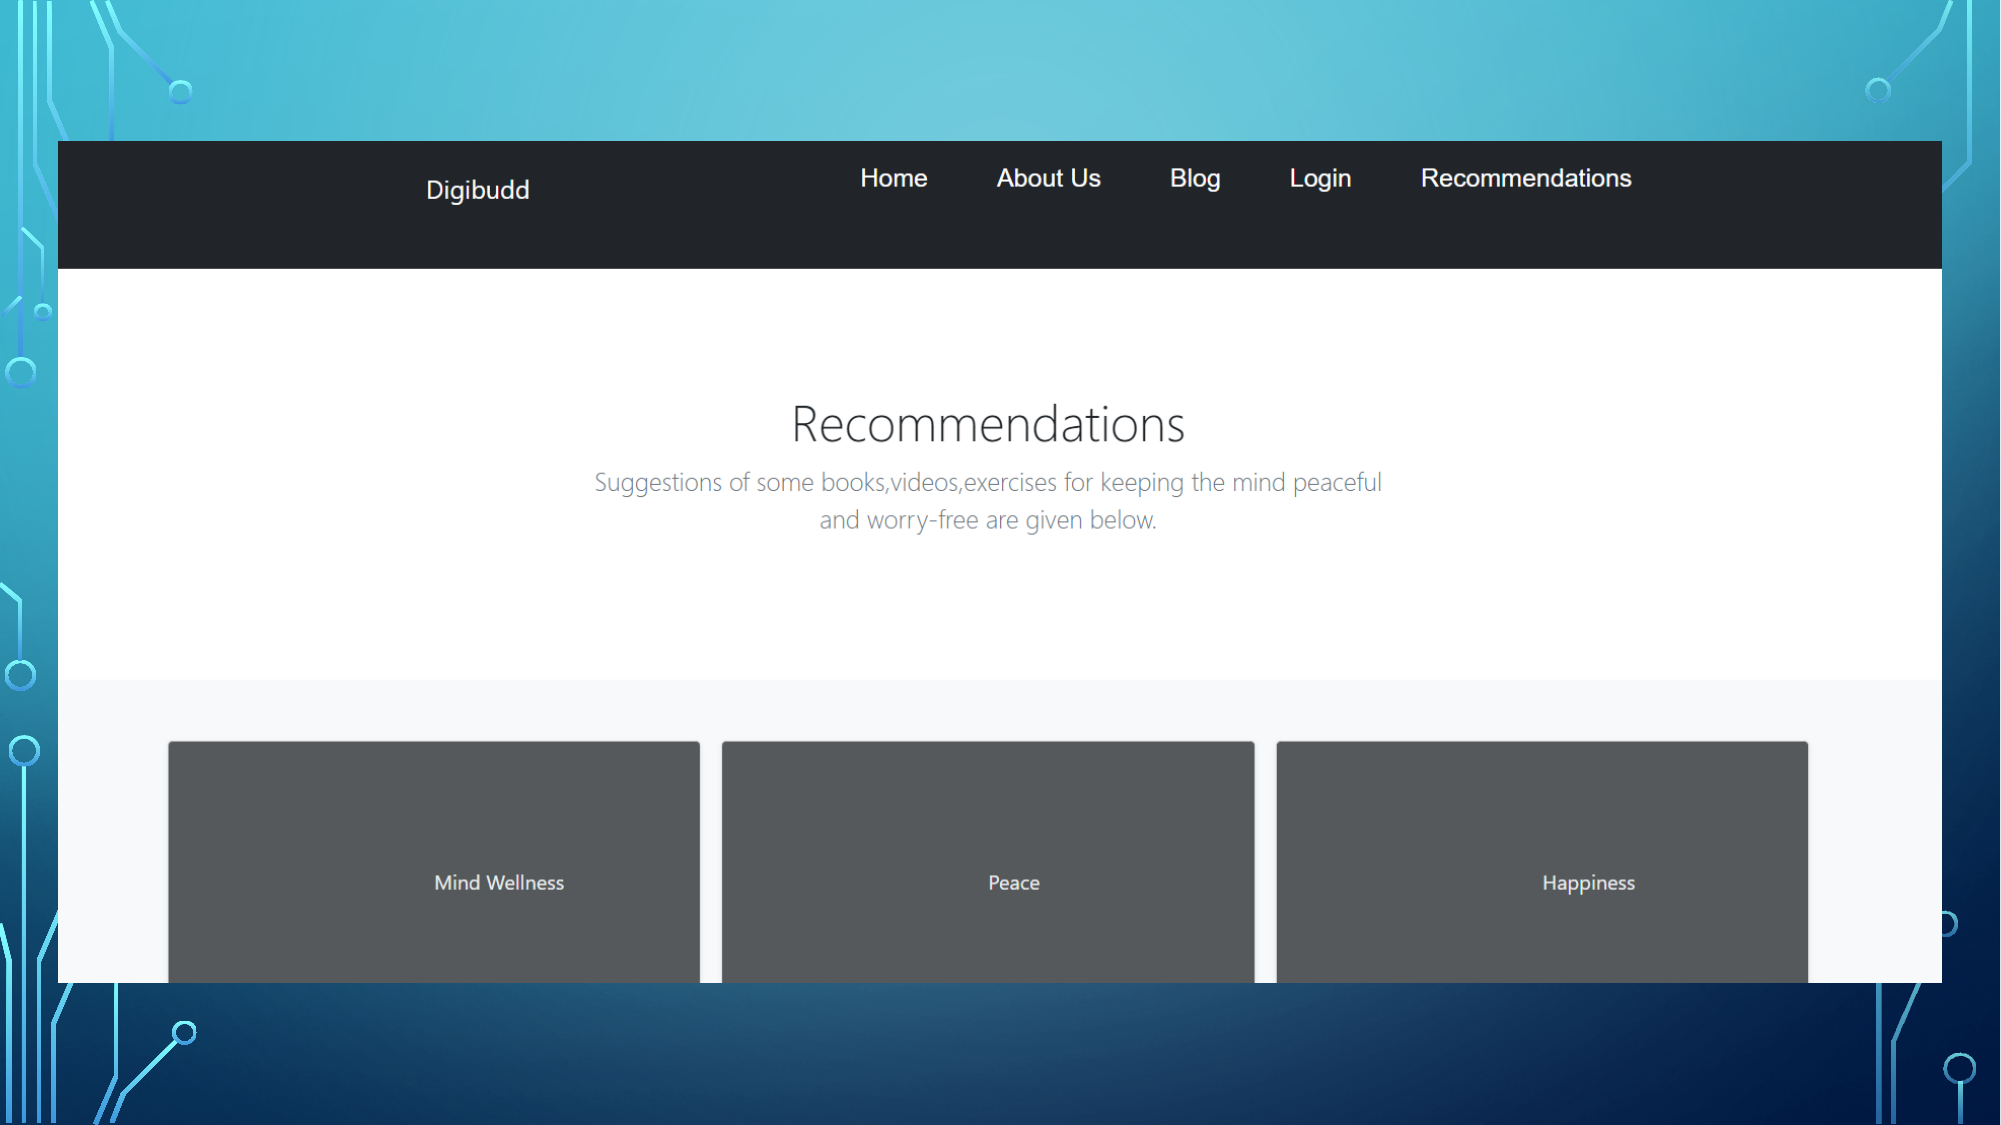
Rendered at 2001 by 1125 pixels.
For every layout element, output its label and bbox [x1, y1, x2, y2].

list [58, 141, 1942, 984]
